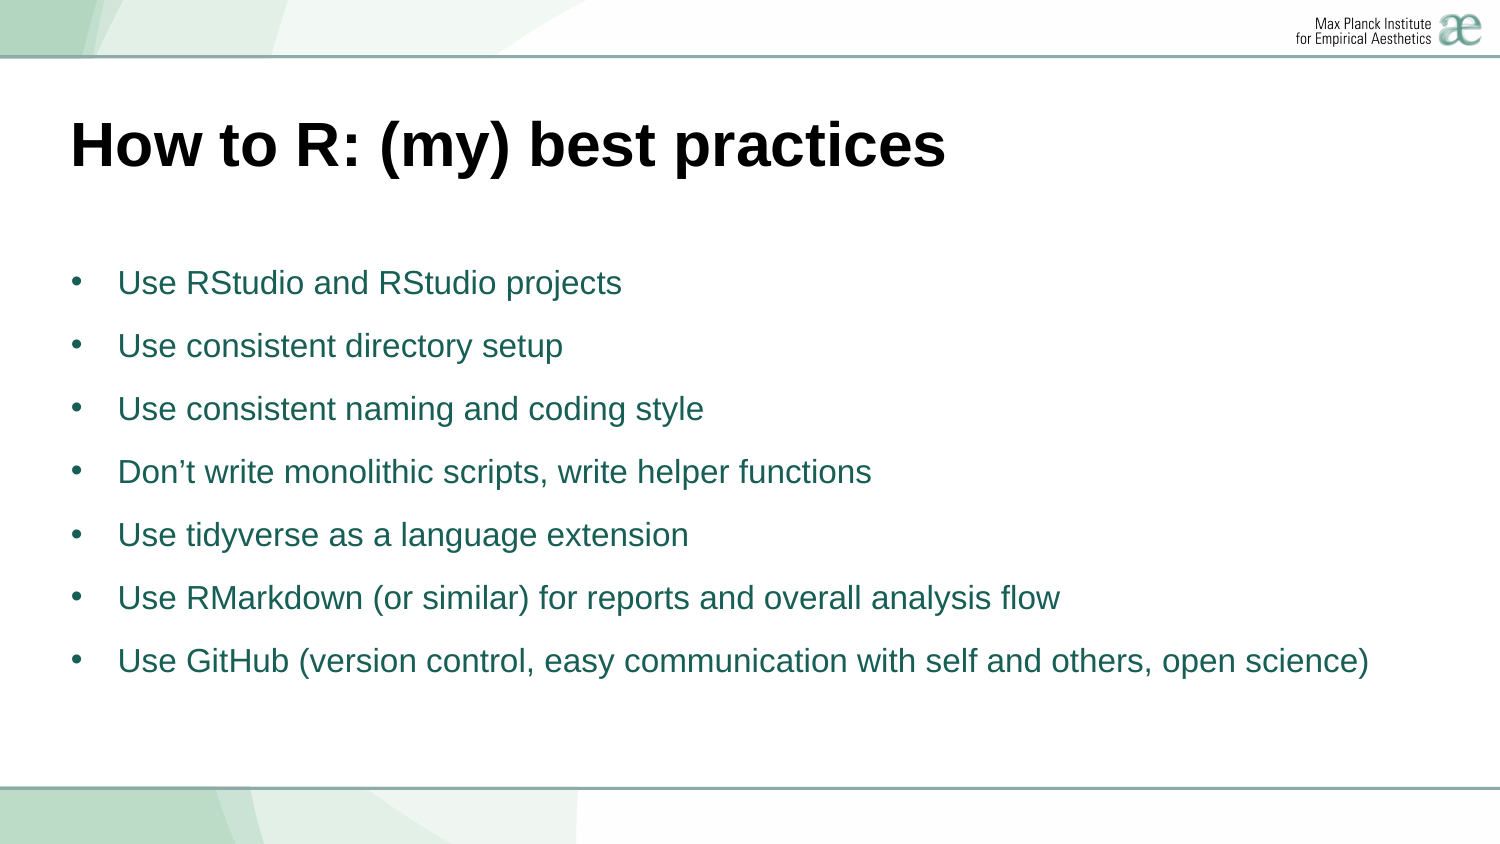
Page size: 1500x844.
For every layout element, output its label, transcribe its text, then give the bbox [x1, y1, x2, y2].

picture [0, 0, 1500, 55]
title How to R: (my) best practices [70, 59, 1430, 207]
list Use RStudio and RStudio projects Use consistent directory setup Use consistent naming and coding style Don’t write monolithic scripts, write helper functions Use tidyverse as a language extension Use RMarkdown (or similar) for reports and overall analysis flow Use GitHub (version control, easy communication with self and others, open science) [70, 265, 1430, 750]
picture [0, 790, 1500, 844]
